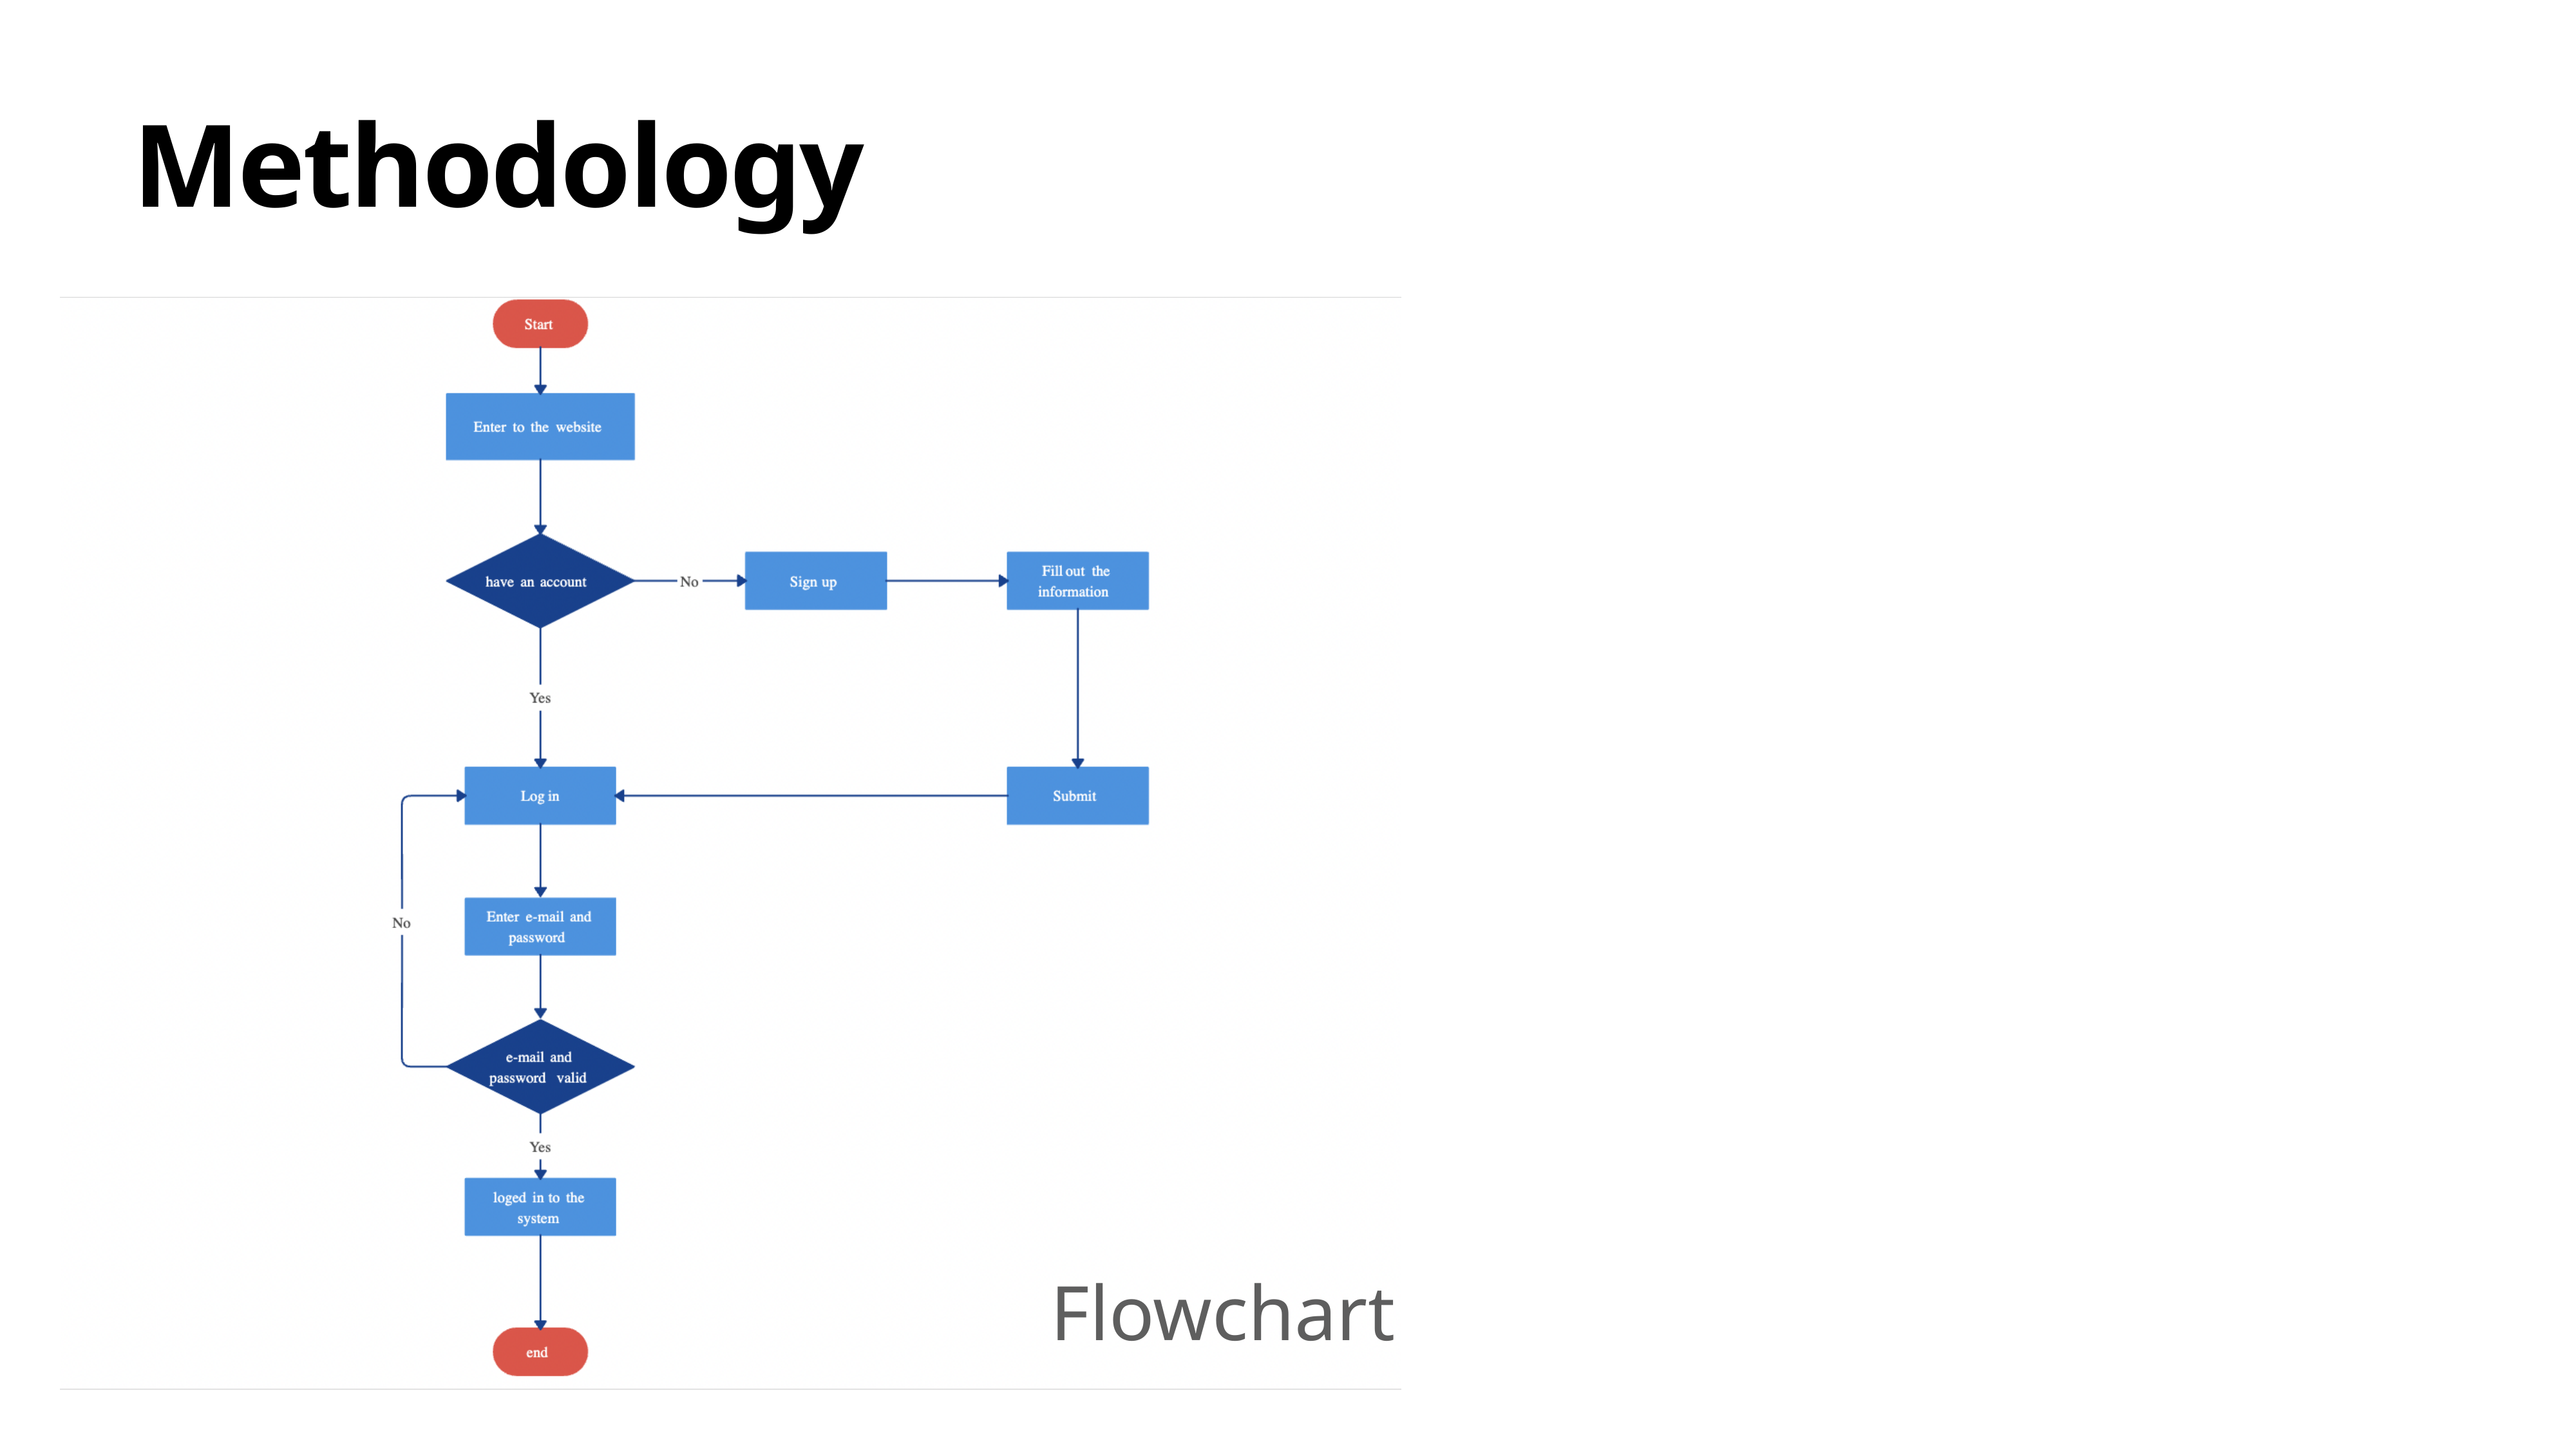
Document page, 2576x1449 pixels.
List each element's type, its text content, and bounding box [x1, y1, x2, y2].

title Methodology [127, 113, 2449, 266]
picture [60, 296, 1401, 1390]
